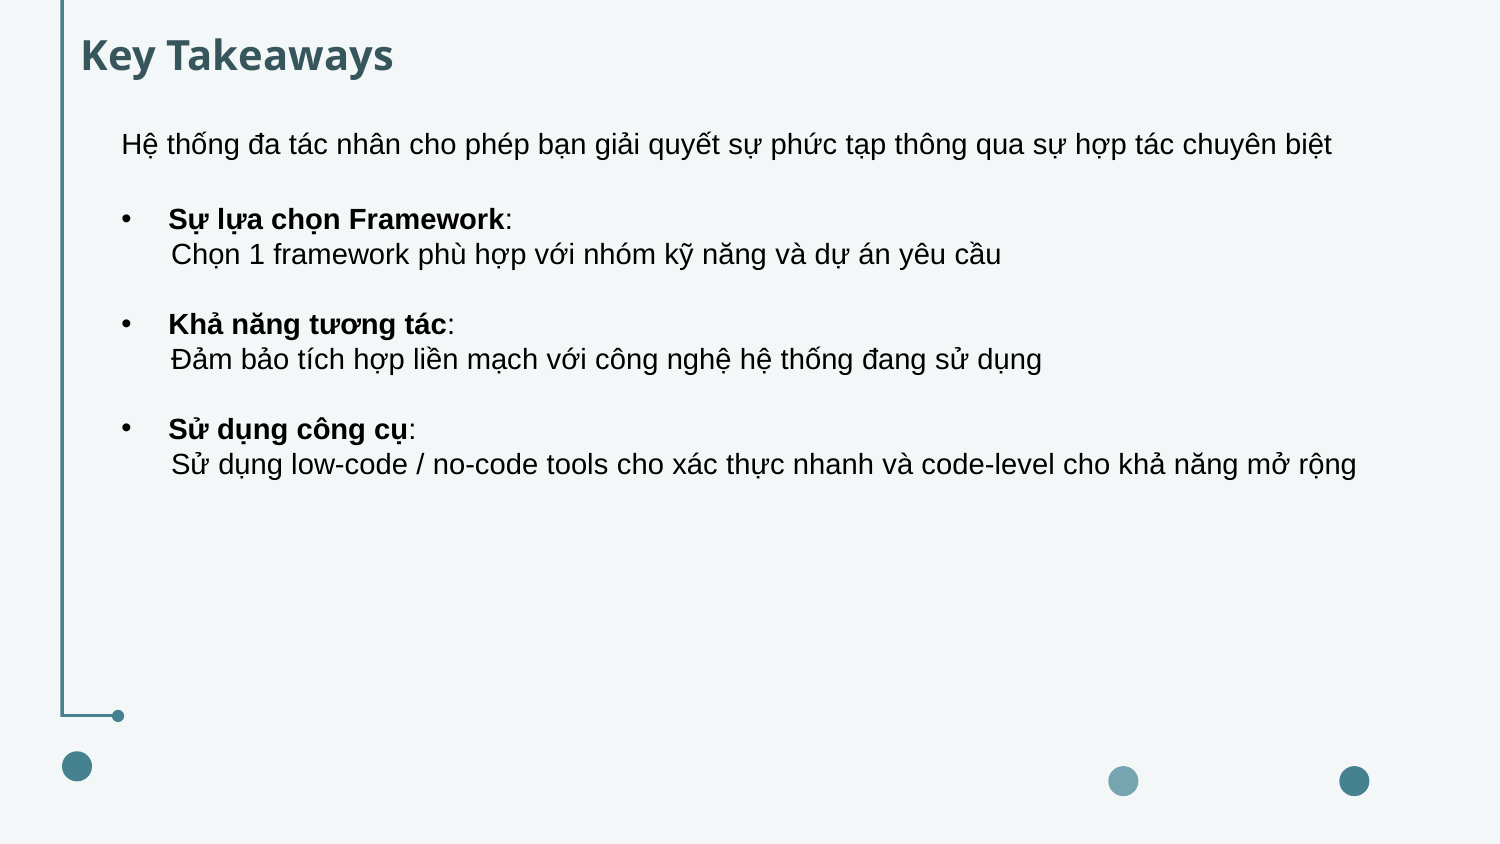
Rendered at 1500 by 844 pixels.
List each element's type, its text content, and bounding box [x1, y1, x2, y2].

text_box Hệ thống đa tác nhân cho phép bạn giải quyết sự phức tạp thông qua sự hợp tác chuyên biệt [106, 118, 1424, 168]
text_box Sự lựa chọn Framework: Chọn 1 framework phù hợp với nhóm kỹ năng và dự án yêu cầu Khả năng tương tác: Đảm bảo tích hợp liền mạch với công nghệ hệ thống đang sử dụng Sử dụng công cụ: Sử dụng low-code / no-code tools cho xác thực nhanh và code-level cho khả năng mở rộng [106, 193, 1392, 488]
text_box Key Takeaways [42, 25, 1105, 94]
